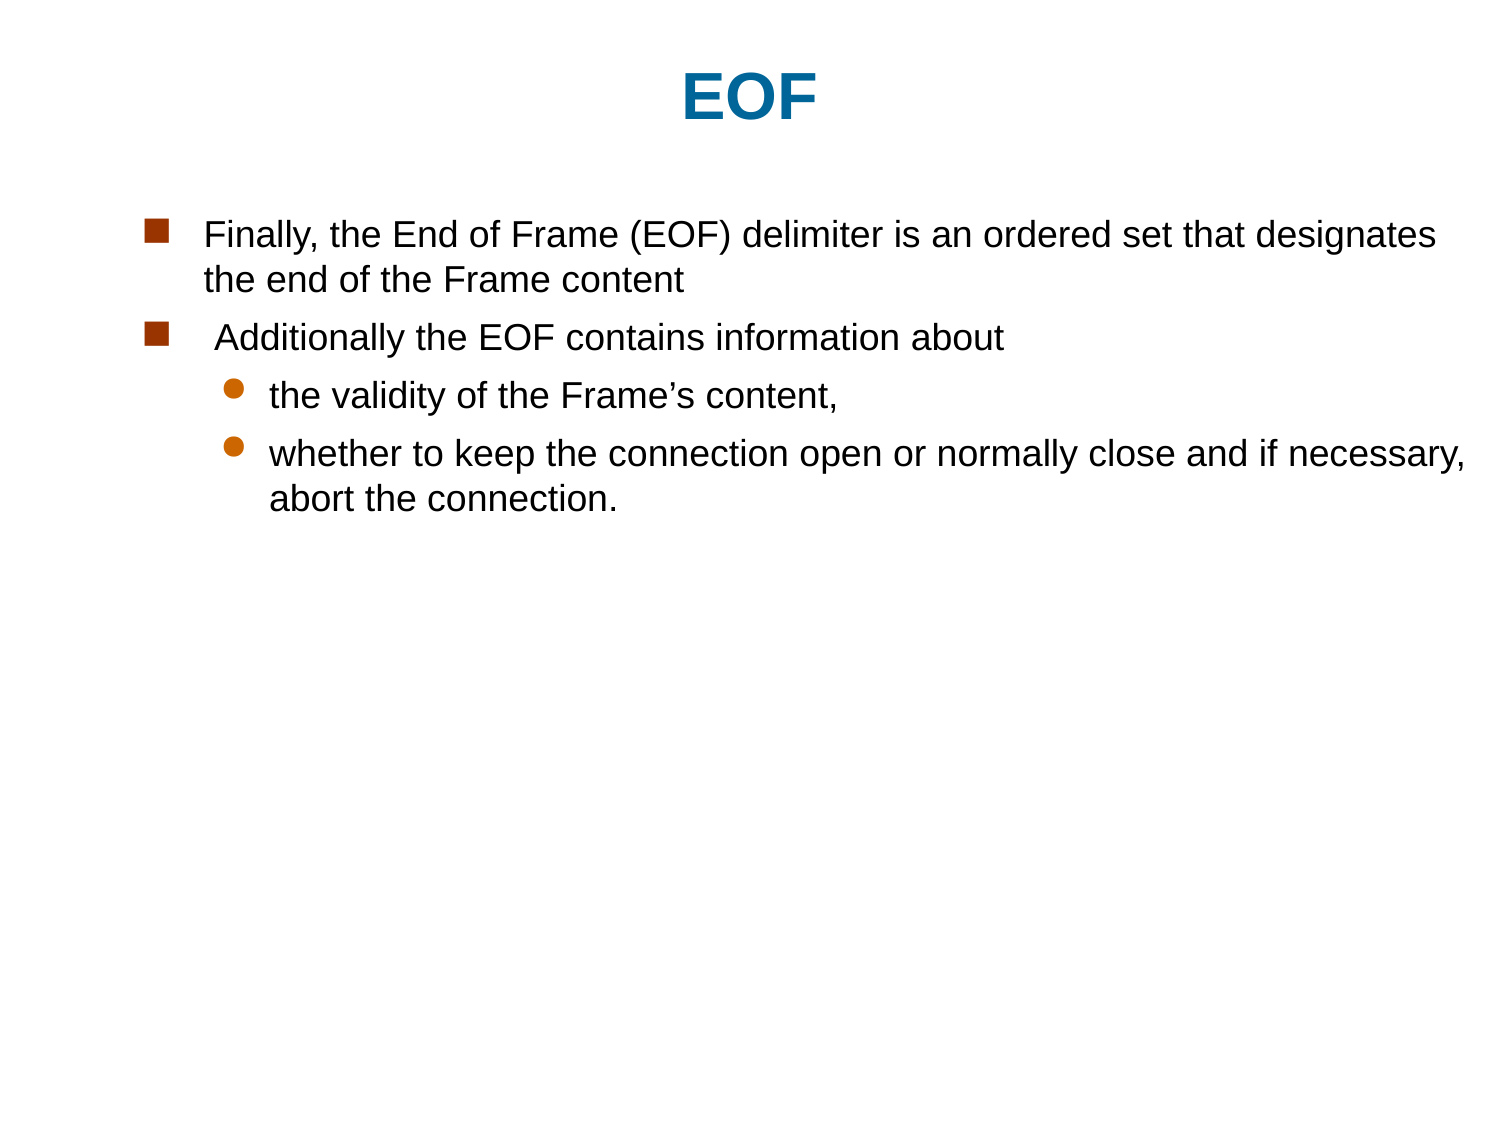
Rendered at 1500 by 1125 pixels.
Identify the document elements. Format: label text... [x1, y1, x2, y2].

title EOF [74, 45, 1426, 141]
list Finally, the End of Frame (EOF) delimiter is an ordered set that designates the end of the Frame content Additionally the EOF contains information about the validity of the Frame’s content, whether to keep the connection open or normally close and if necessary, abort the connection. [132, 202, 1483, 946]
